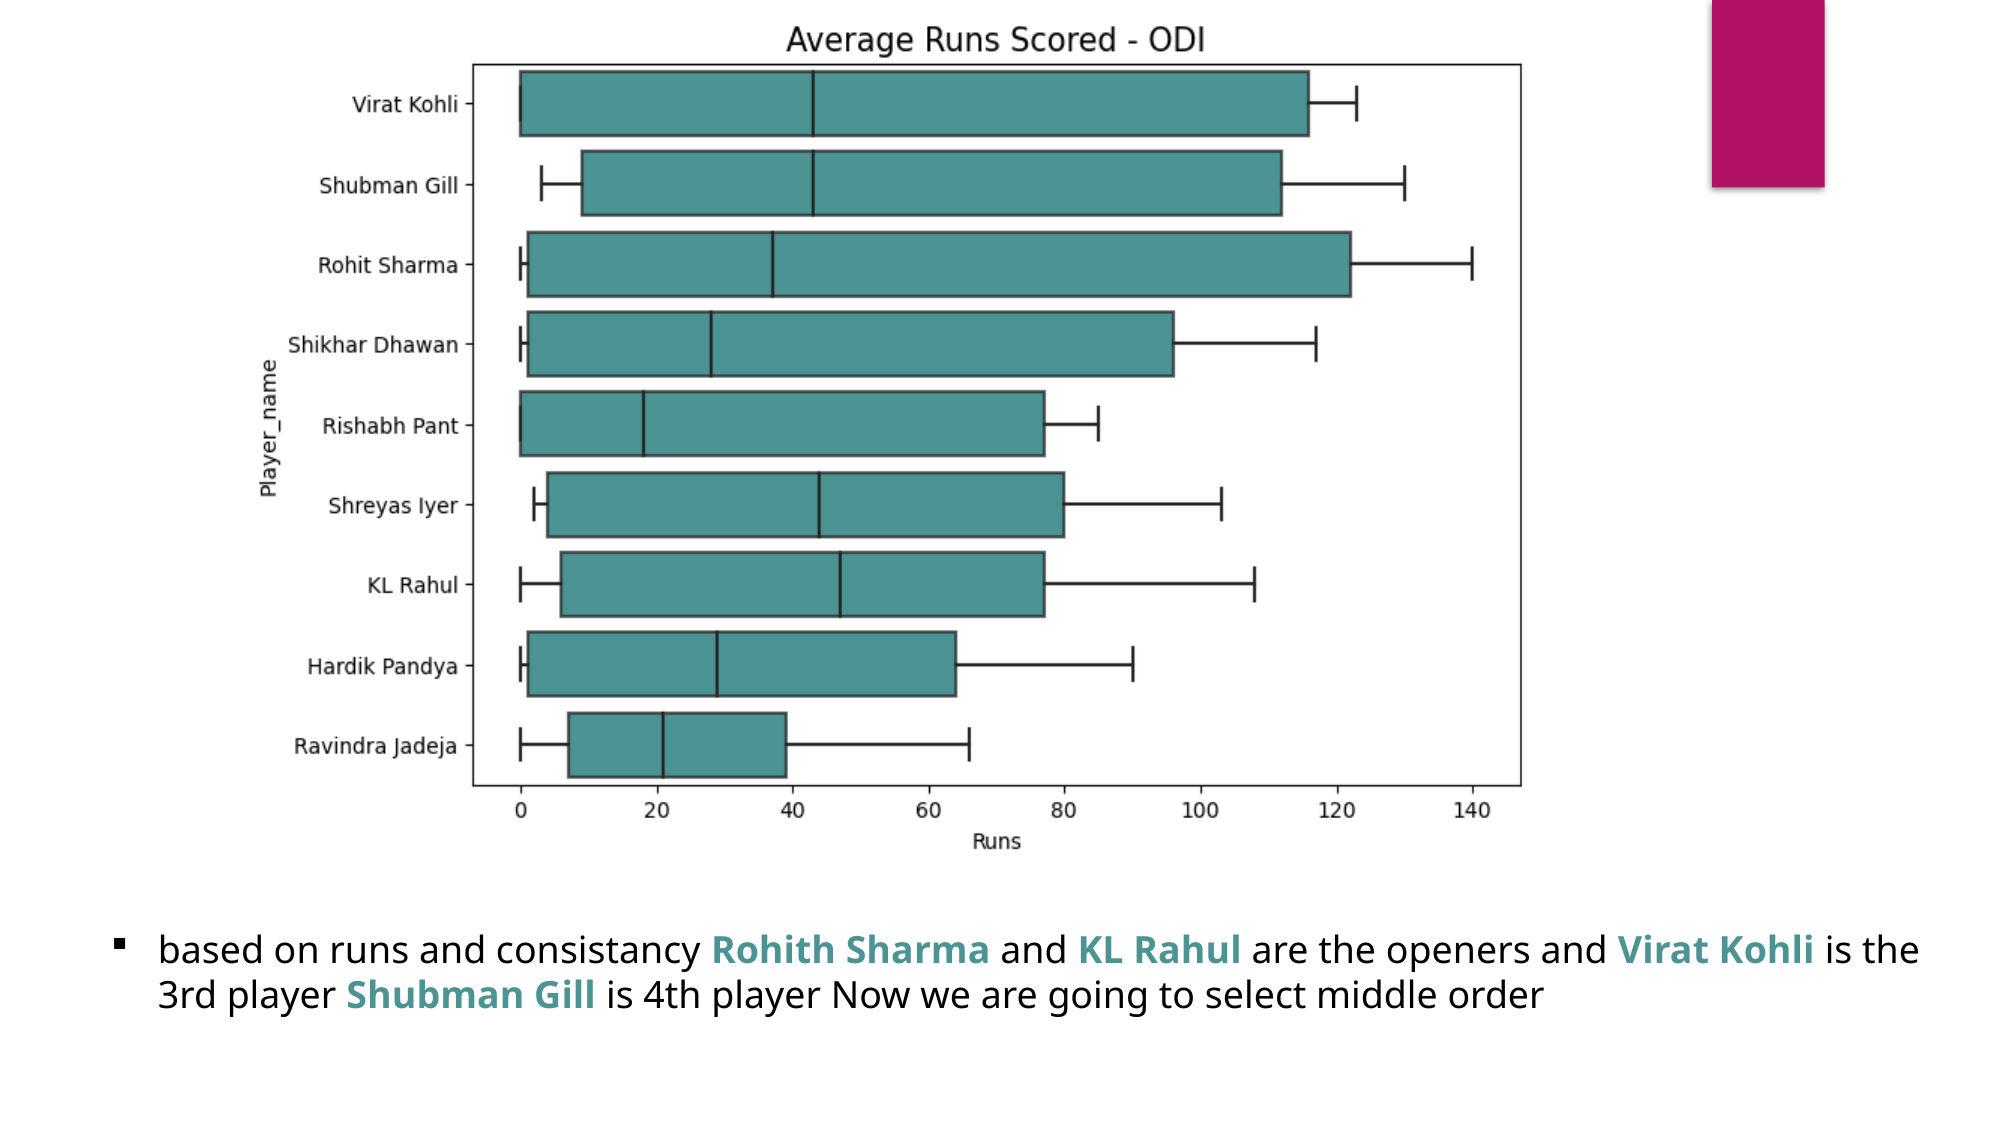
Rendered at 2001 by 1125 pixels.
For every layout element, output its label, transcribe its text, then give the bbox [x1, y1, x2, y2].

text_box based on runs and consistancy Rohith Sharma and KL Rahul are the openers and Virat Kohli is the 3rd player Shubman Gill is 4th player Now we are going to select middle order [96, 918, 1938, 1024]
picture [243, 11, 1534, 868]
